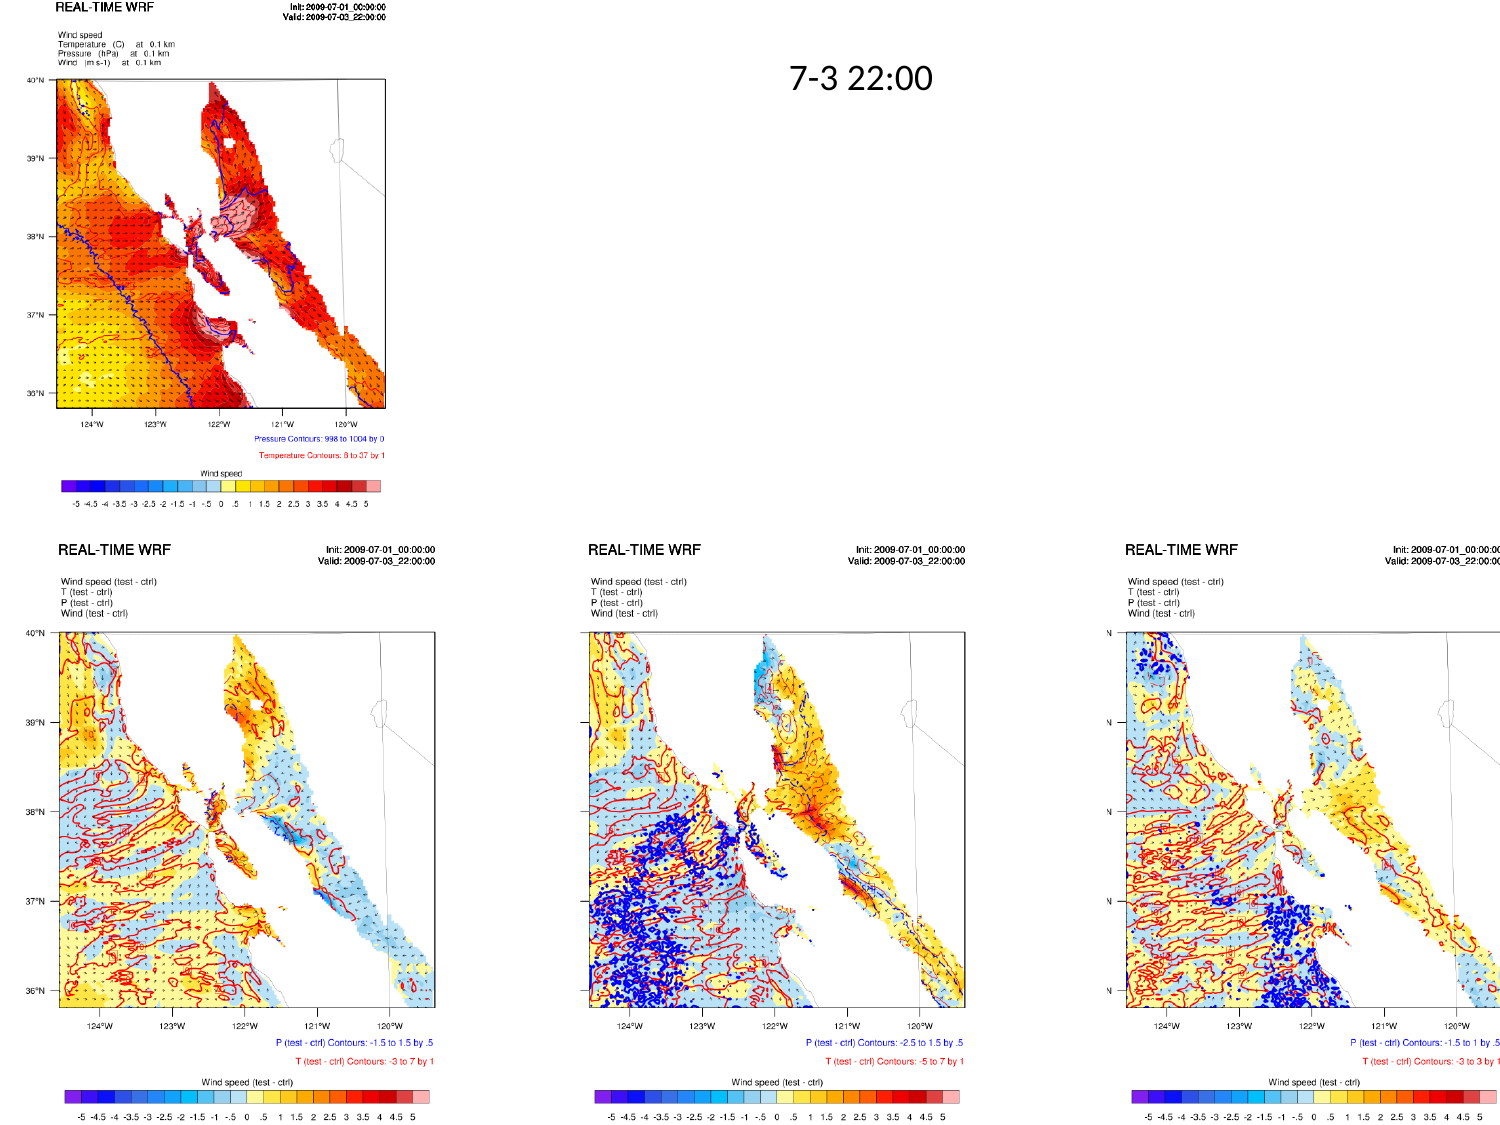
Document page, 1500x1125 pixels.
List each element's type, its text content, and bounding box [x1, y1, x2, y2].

picture [0, 0, 1500, 1125]
text_box 7-3 22:00 [774, 45, 948, 105]
